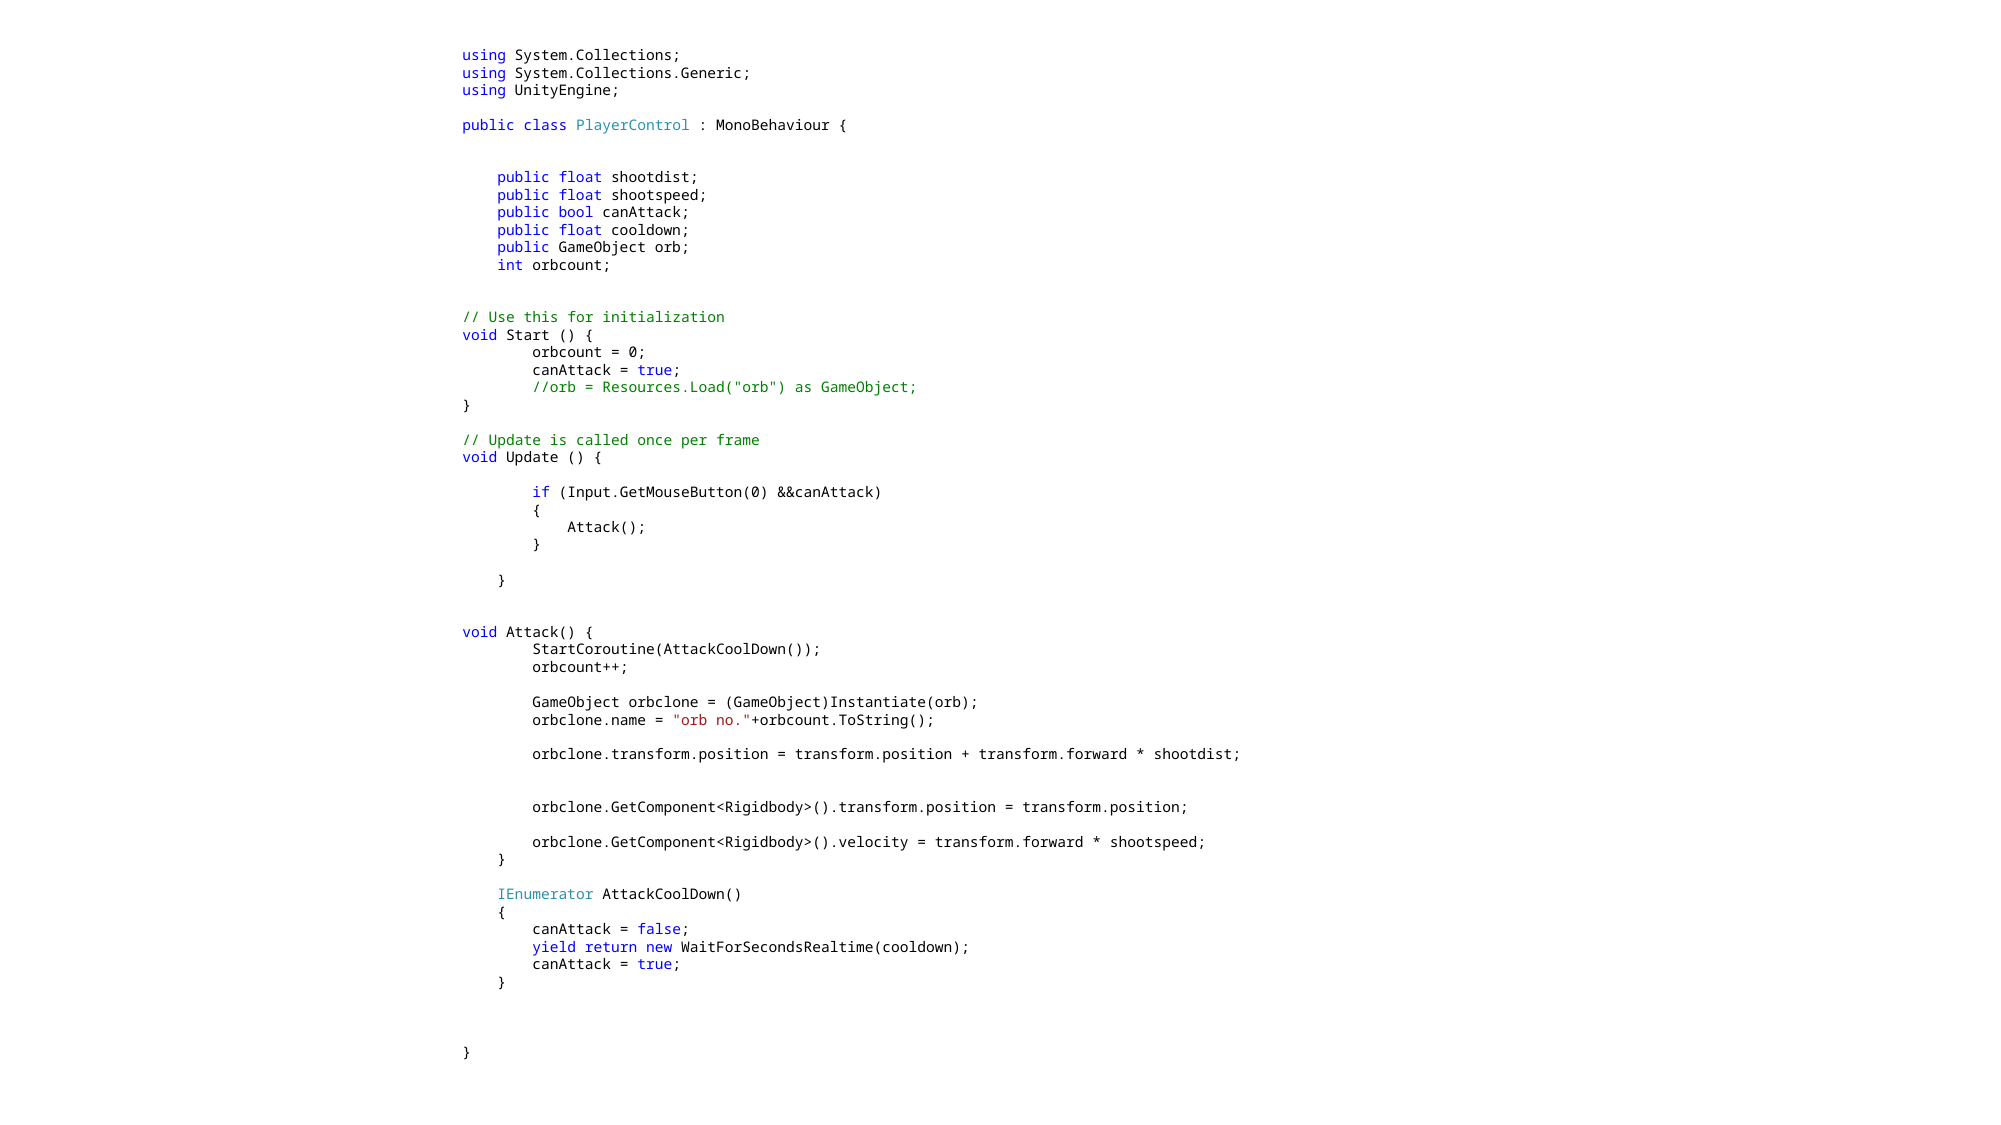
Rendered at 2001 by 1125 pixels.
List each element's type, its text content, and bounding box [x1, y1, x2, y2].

text_box using System.Collections; using System.Collections.Generic; using UnityEngine; public class PlayerControl : MonoBehaviour { public float shootdist; public float shootspeed; public bool canAttack; public float cooldown; public GameObject orb; int orbcount; // Use this for initialization void Start () { orbcount = 0; canAttack = true; //orb = Resources.Load("orb") as GameObject; } // Update is called once per frame void Update () { if (Input.GetMouseButton(0) &&canAttack) { Attack(); } } void Attack() { StartCoroutine(AttackCoolDown()); orbcount++; GameObject orbclone = (GameObject)Instantiate(orb); orbclone.name = "orb no."+orbcount.ToString(); orbclone.transform.position = transform.position + transform.forward * shootdist; orbclone.GetComponent<Rigidbody>().transform.position = transform.position; orbclone.GetComponent<Rigidbody>().velocity = transform.forward * shootspeed; } IEnumerator AttackCoolDown() { canAttack = false; yield return new WaitForSecondsRealtime(cooldown); canAttack = true; } } [447, 38, 1438, 1068]
